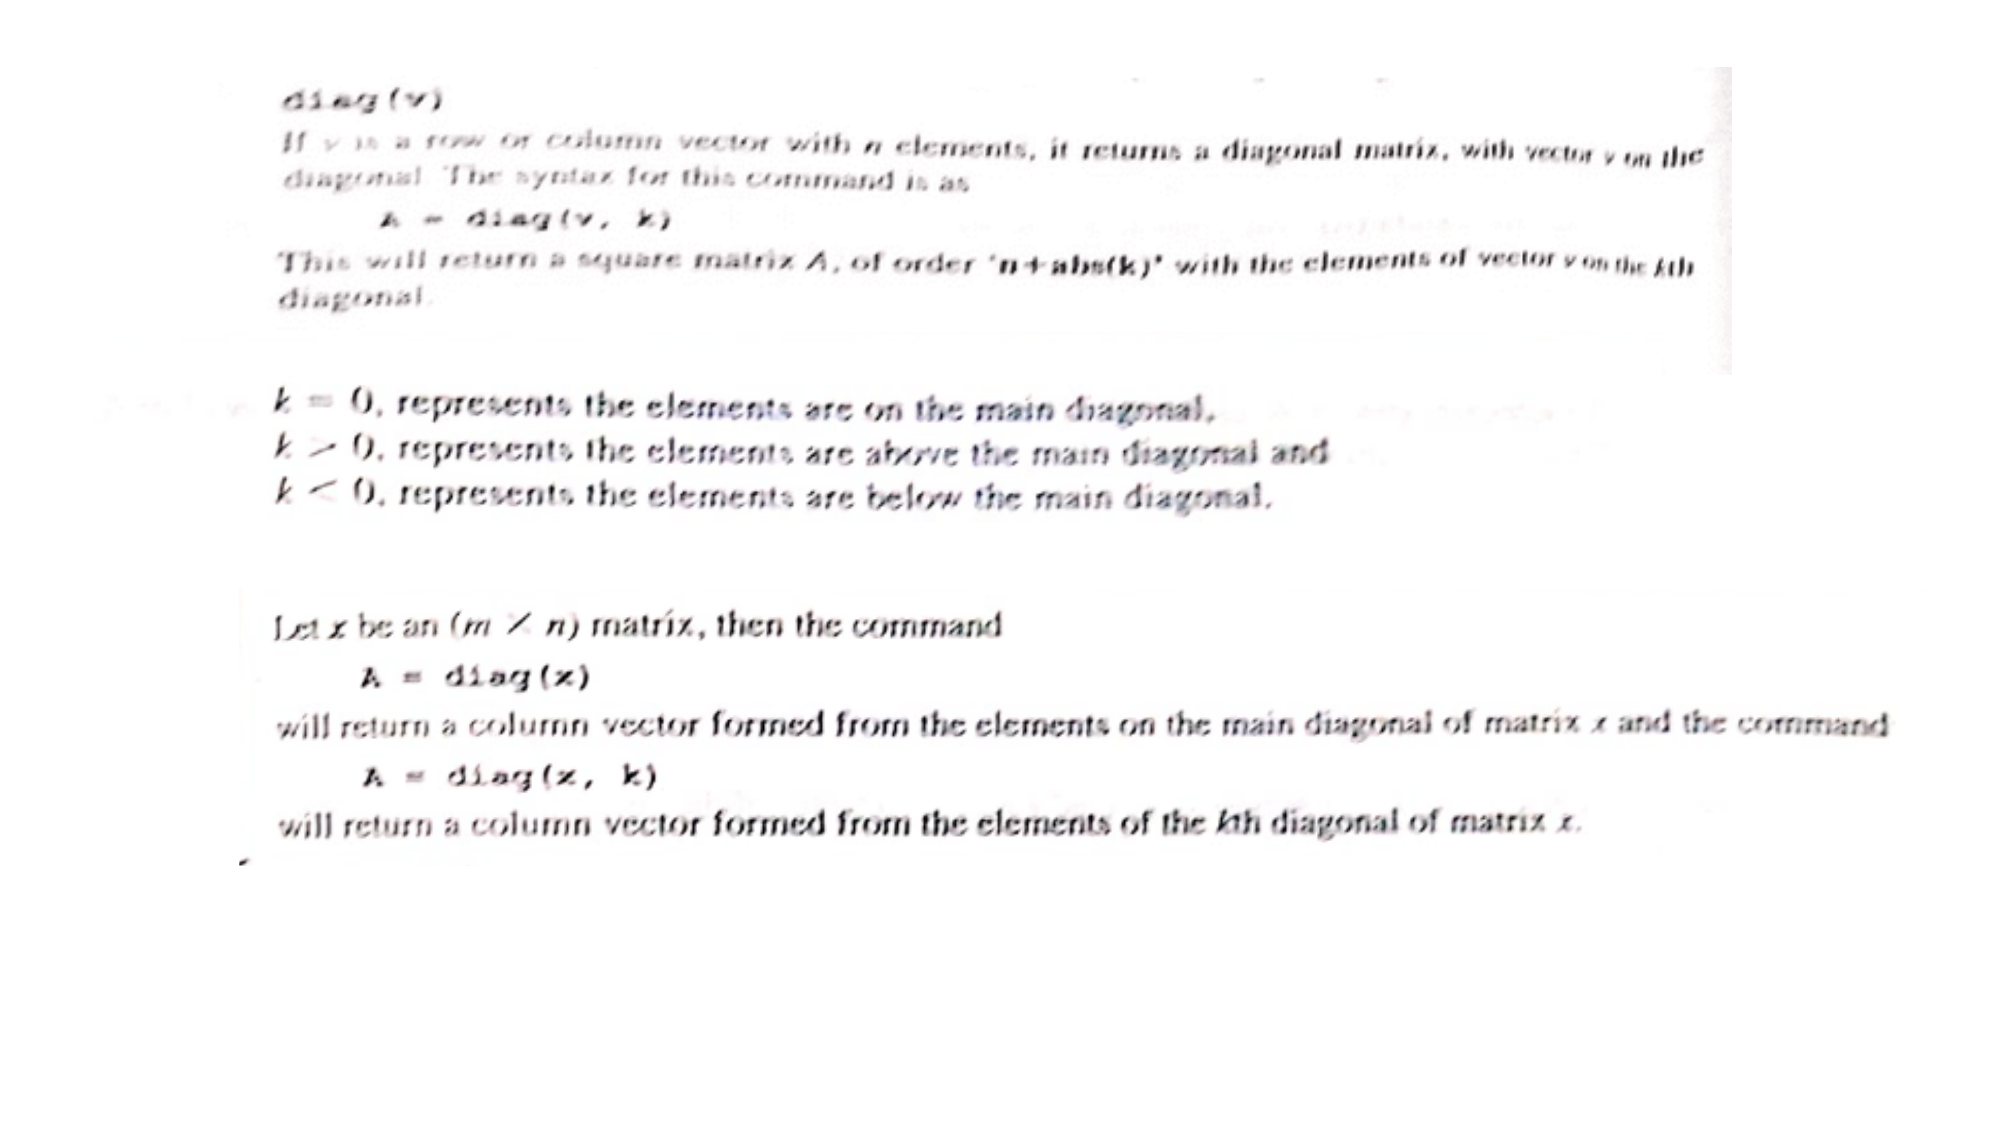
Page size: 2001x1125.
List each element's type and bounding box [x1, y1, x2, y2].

picture [89, 67, 1732, 531]
picture [239, 589, 1934, 866]
